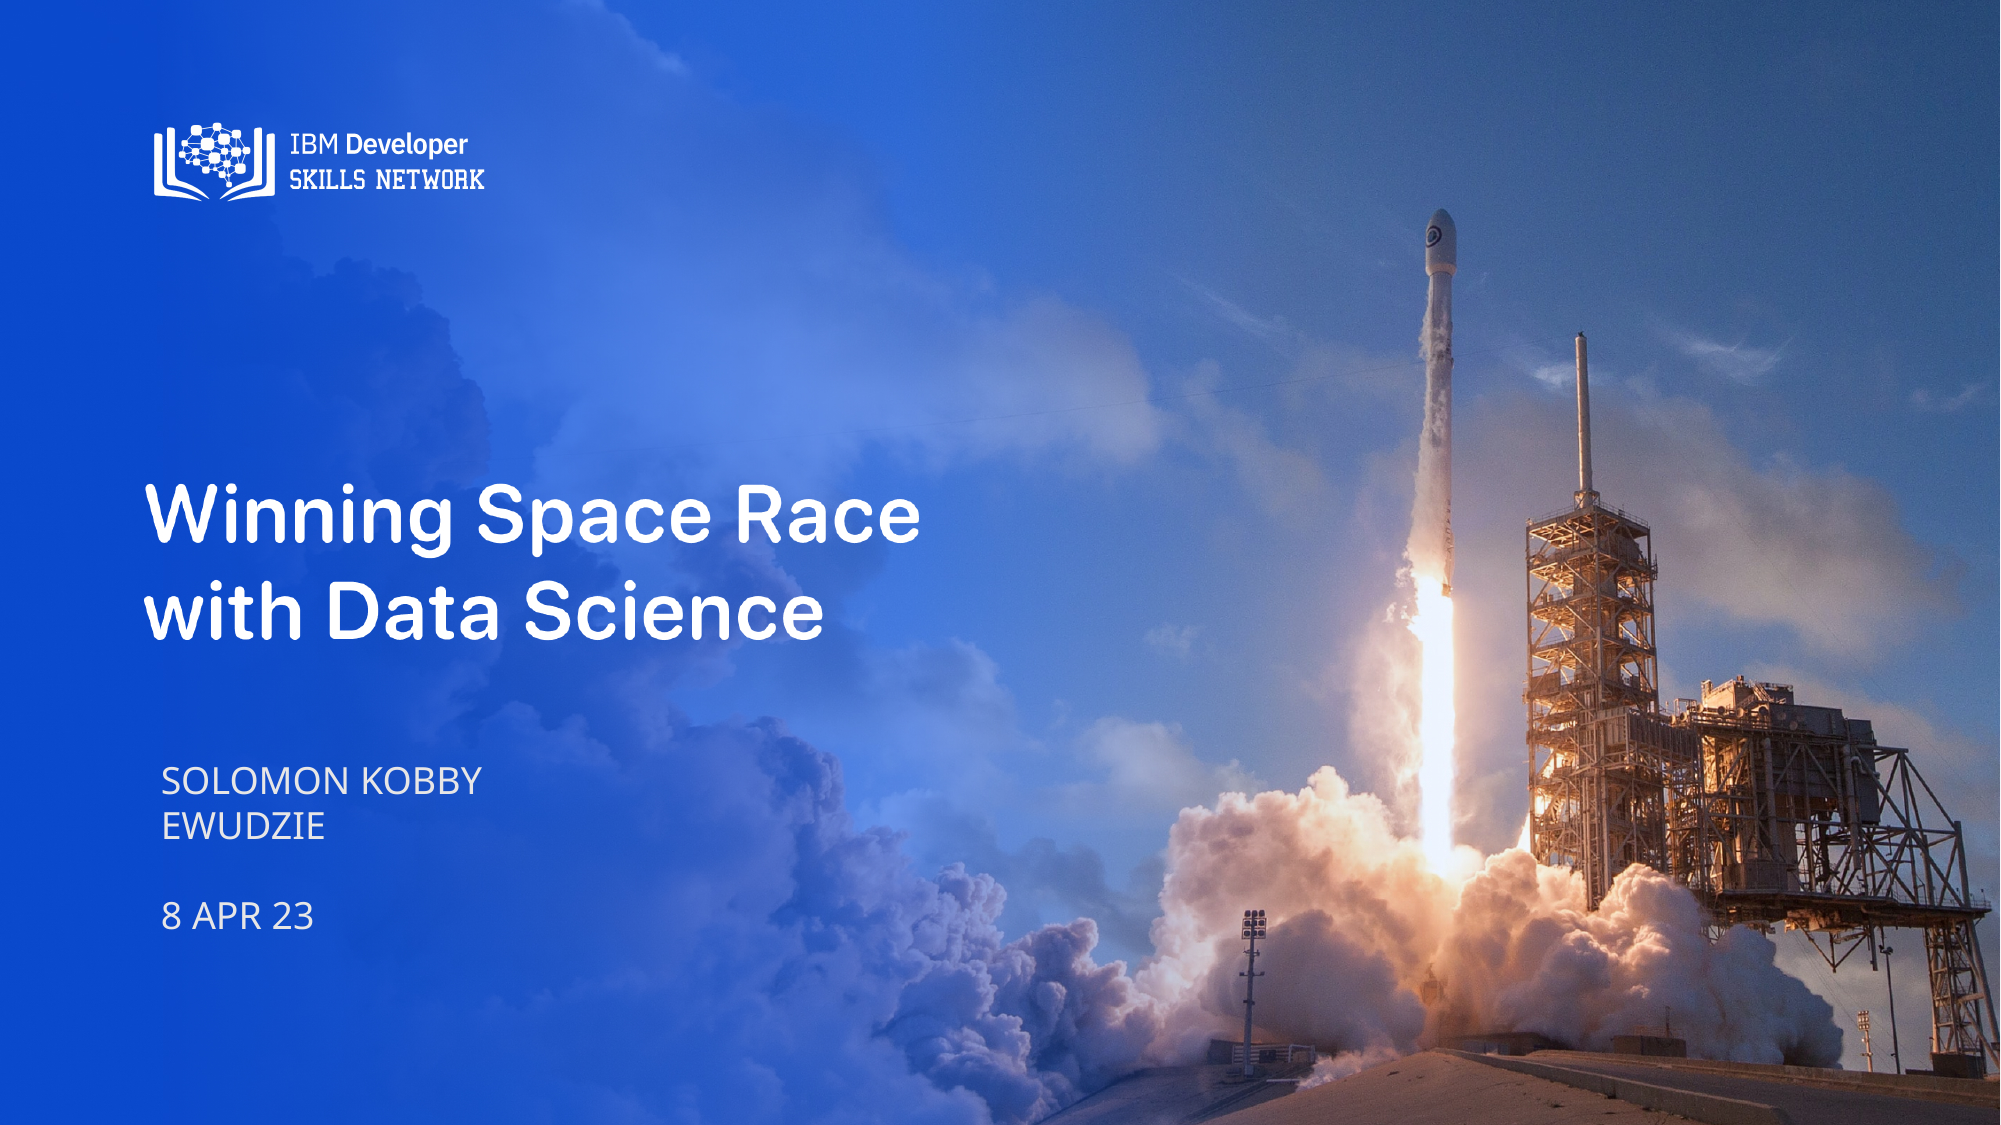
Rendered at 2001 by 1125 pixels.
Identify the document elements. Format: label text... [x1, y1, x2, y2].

picture [0, 0, 2001, 1125]
text_box SOLOMON KOBBY EWUDZIE 8 APR 23 [145, 749, 559, 945]
